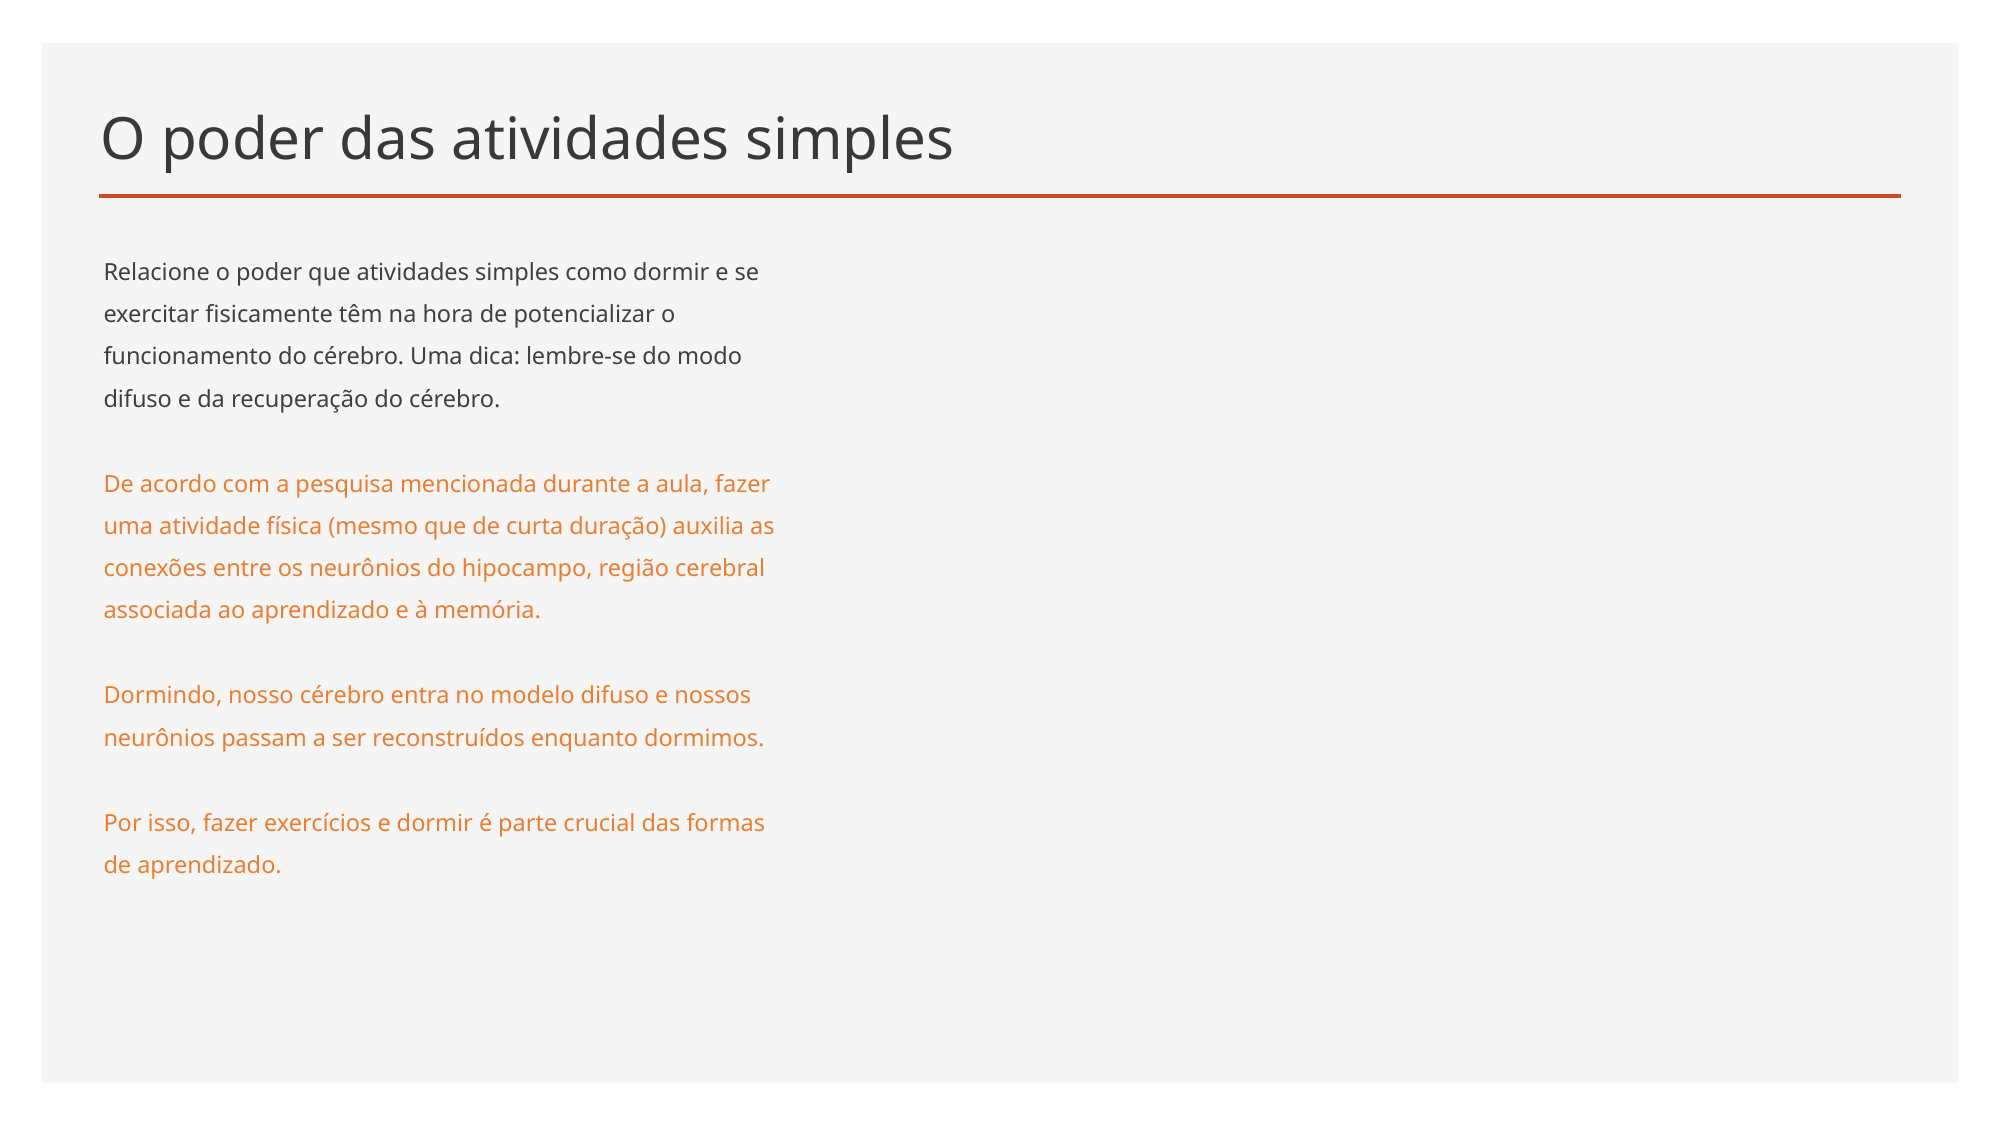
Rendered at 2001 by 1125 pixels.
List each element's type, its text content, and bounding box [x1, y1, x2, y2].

list Relacione o poder que atividades simples como dormir e se exercitar fisicamente têm na hora de potencializar o funcionamento do cérebro. Uma dica: lembre-se do modo difuso e da recuperação do cérebro. De acordo com a pesquisa mencionada durante a aula, fazer uma atividade física (mesmo que de curta duração) auxilia as conexões entre os neurônios do hipocampo, região cerebral associada ao aprendizado e à memória. Dormindo, nosso cérebro entra no modelo difuso e nossos neurônios passam a ser reconstruídos enquanto dormimos. Por isso, fazer exercícios e dormir é parte crucial das formas de aprendizado. [88, 235, 813, 888]
title O poder das atividades simples [85, 73, 1214, 179]
